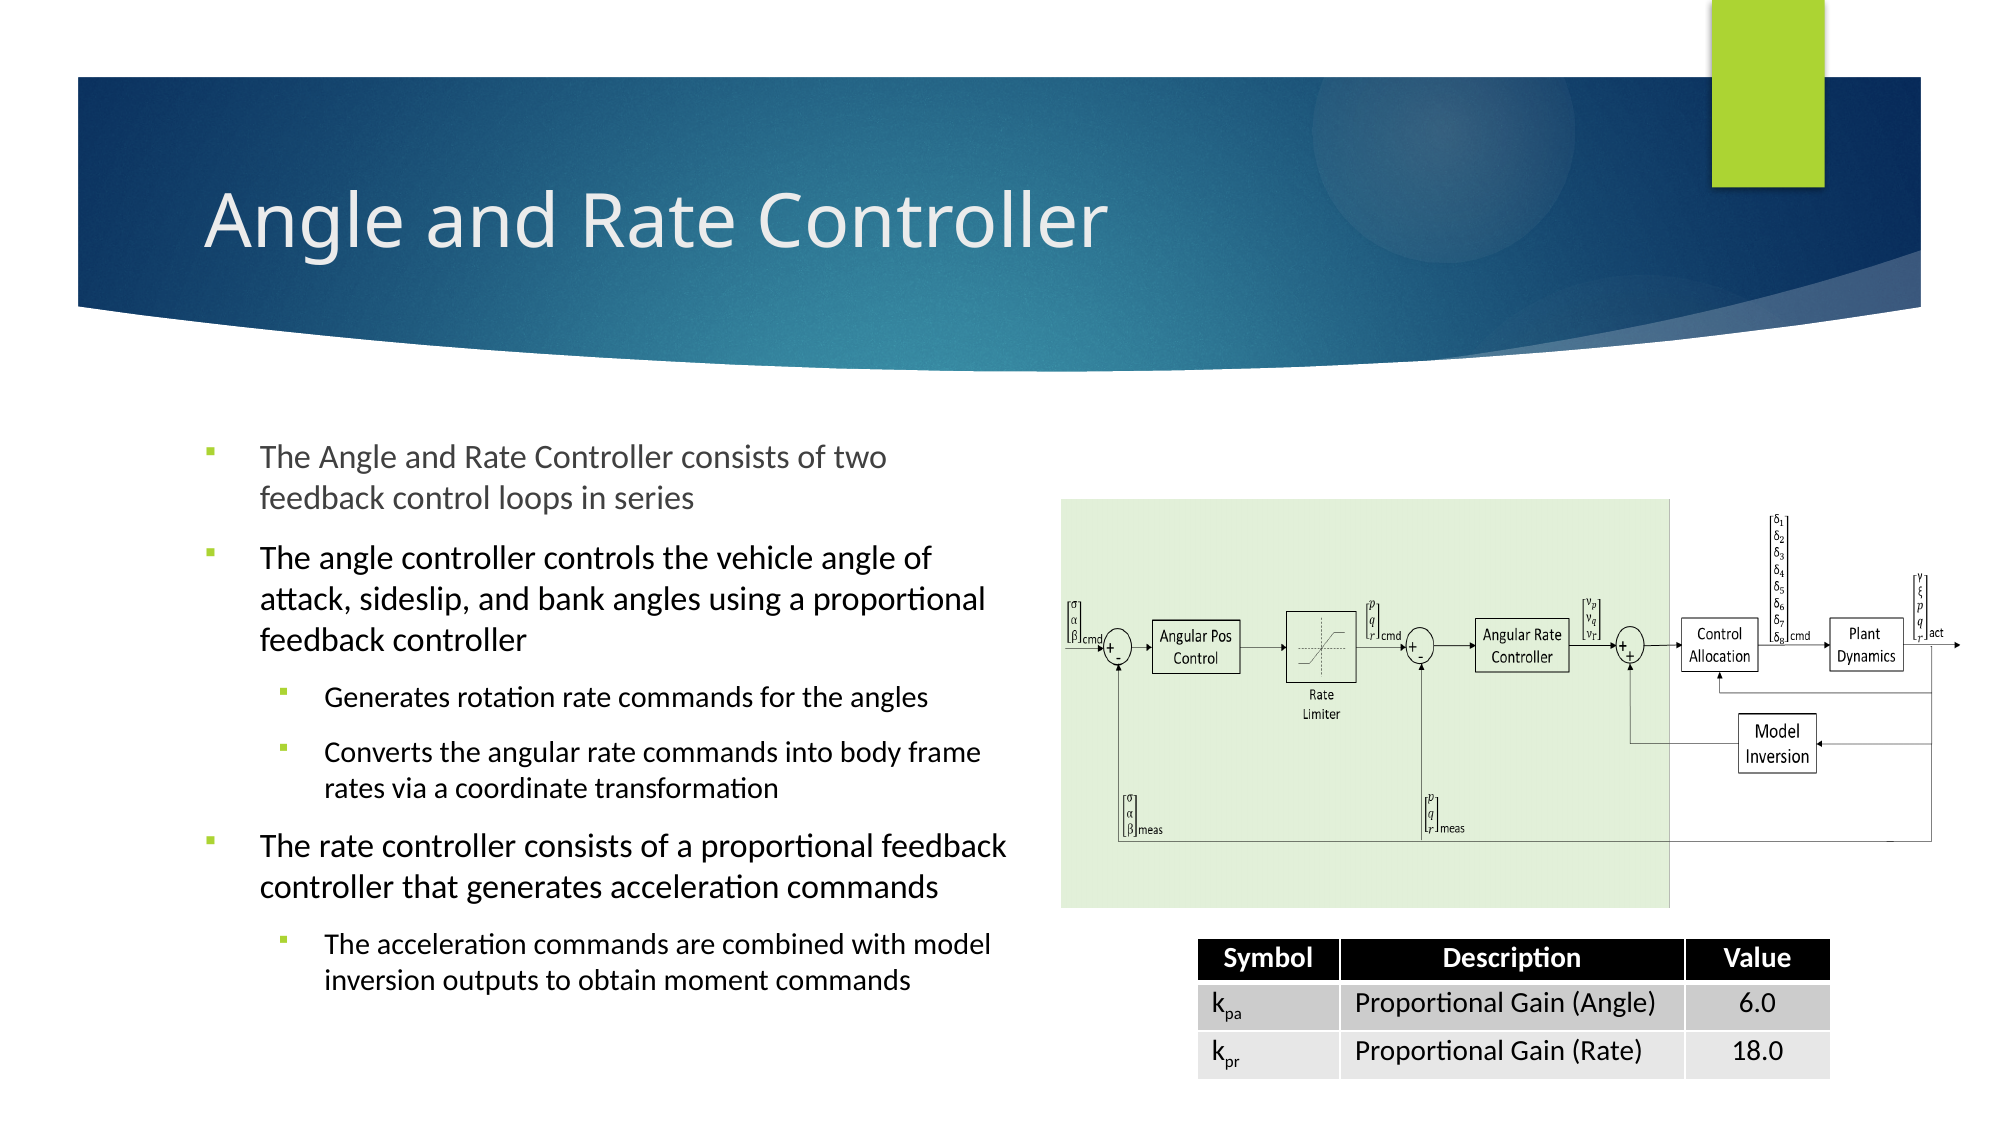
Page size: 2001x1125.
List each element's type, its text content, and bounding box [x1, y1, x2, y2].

table_header Description [1341, 939, 1684, 980]
picture [1061, 499, 1966, 908]
table_cell 18.0 [1686, 1032, 1830, 1079]
table_cell Proportional Gain (Angle) [1341, 985, 1684, 1030]
list The Angle and Rate Controller consists of two feedback control loops in series The angle controller controls the vehicle angle of attack, sideslip, and bank angles using a proportional feedback controller Generates rotation rate commands for the angles Converts the angular rate commands into body frame rates via a coordinate transformation The rate controller consists of a proportional feedback controller that generates acceleration commands The acceleration commands are combined with model inversion outputs to obtain moment commands [189, 427, 1026, 1043]
table_cell kpr [1198, 1032, 1339, 1079]
table_header Value [1686, 939, 1830, 980]
table_cell kpa [1198, 985, 1339, 1030]
table_header Symbol [1198, 939, 1339, 980]
table_cell 6.0 [1686, 985, 1830, 1030]
table_cell Proportional Gain (Rate) [1341, 1032, 1684, 1079]
title Angle and Rate Controller [189, 159, 1627, 276]
